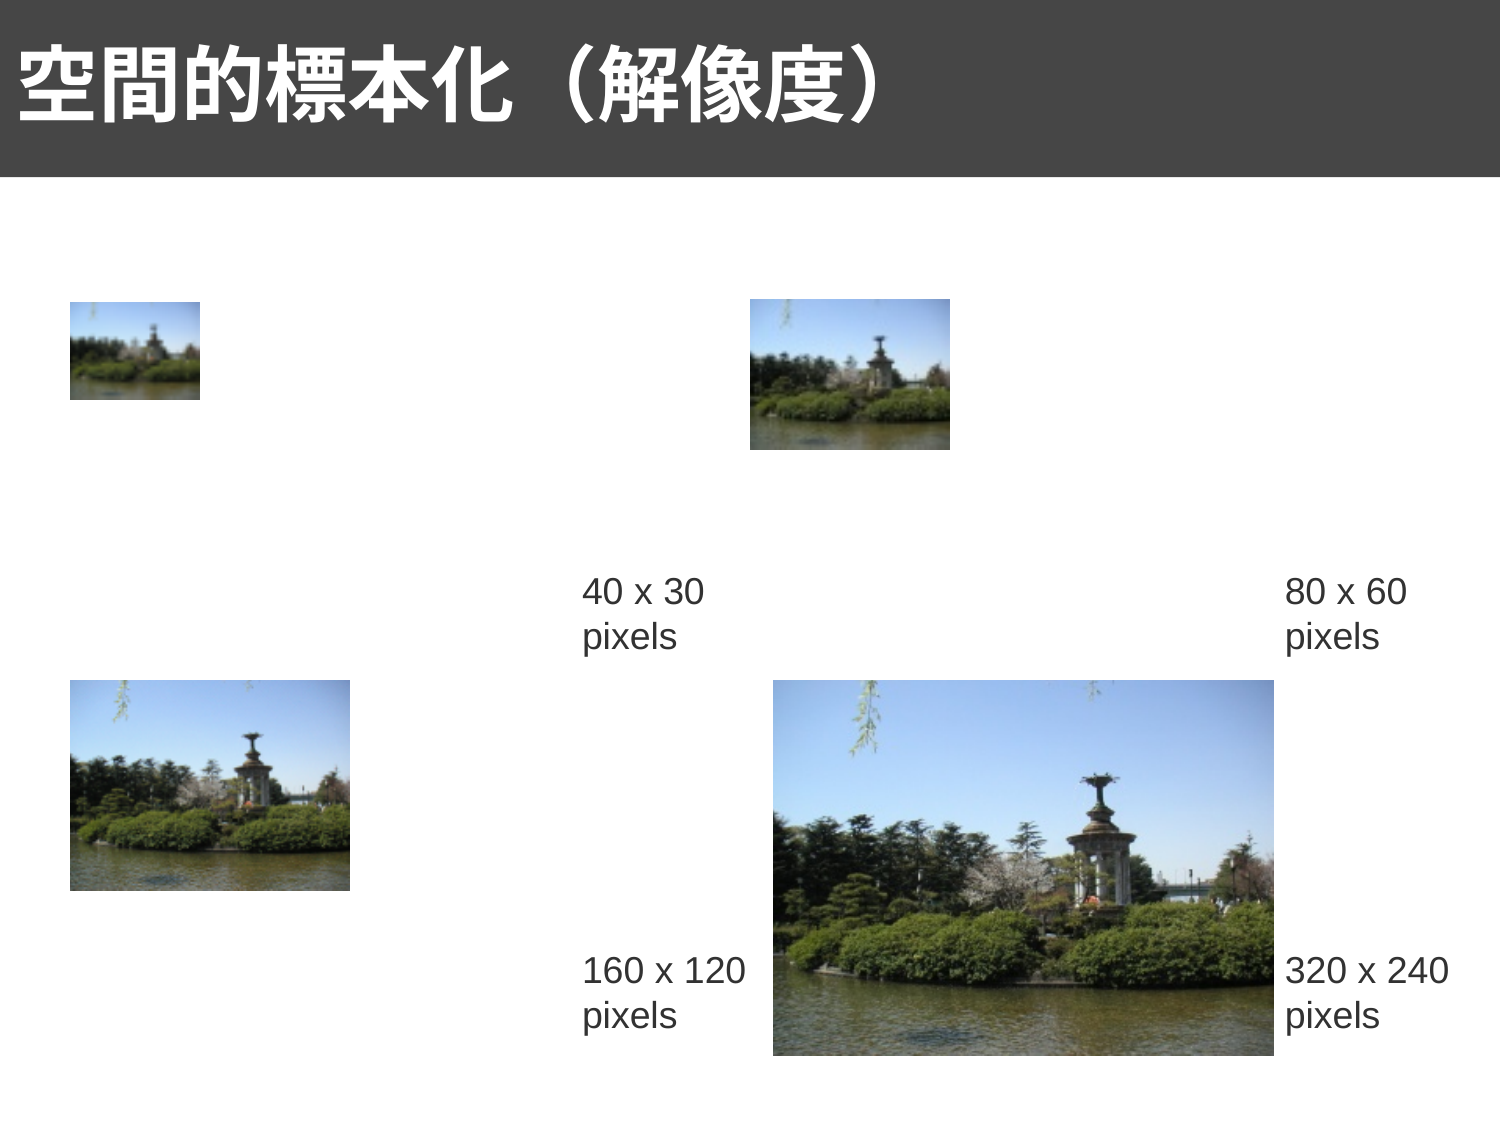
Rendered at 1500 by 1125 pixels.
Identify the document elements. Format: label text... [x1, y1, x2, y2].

picture [70, 302, 200, 400]
picture [70, 680, 350, 891]
title 空間的標本化（解像度） [0, 0, 1500, 178]
text_box 160 x 120 pixels [567, 938, 762, 1044]
picture [773, 680, 1274, 1056]
picture [749, 299, 950, 450]
text_box 320 x 240 pixels [1274, 938, 1465, 1044]
text_box 40 x 30 pixels [567, 559, 720, 665]
text_box 80 x 60 pixels [1270, 559, 1423, 665]
